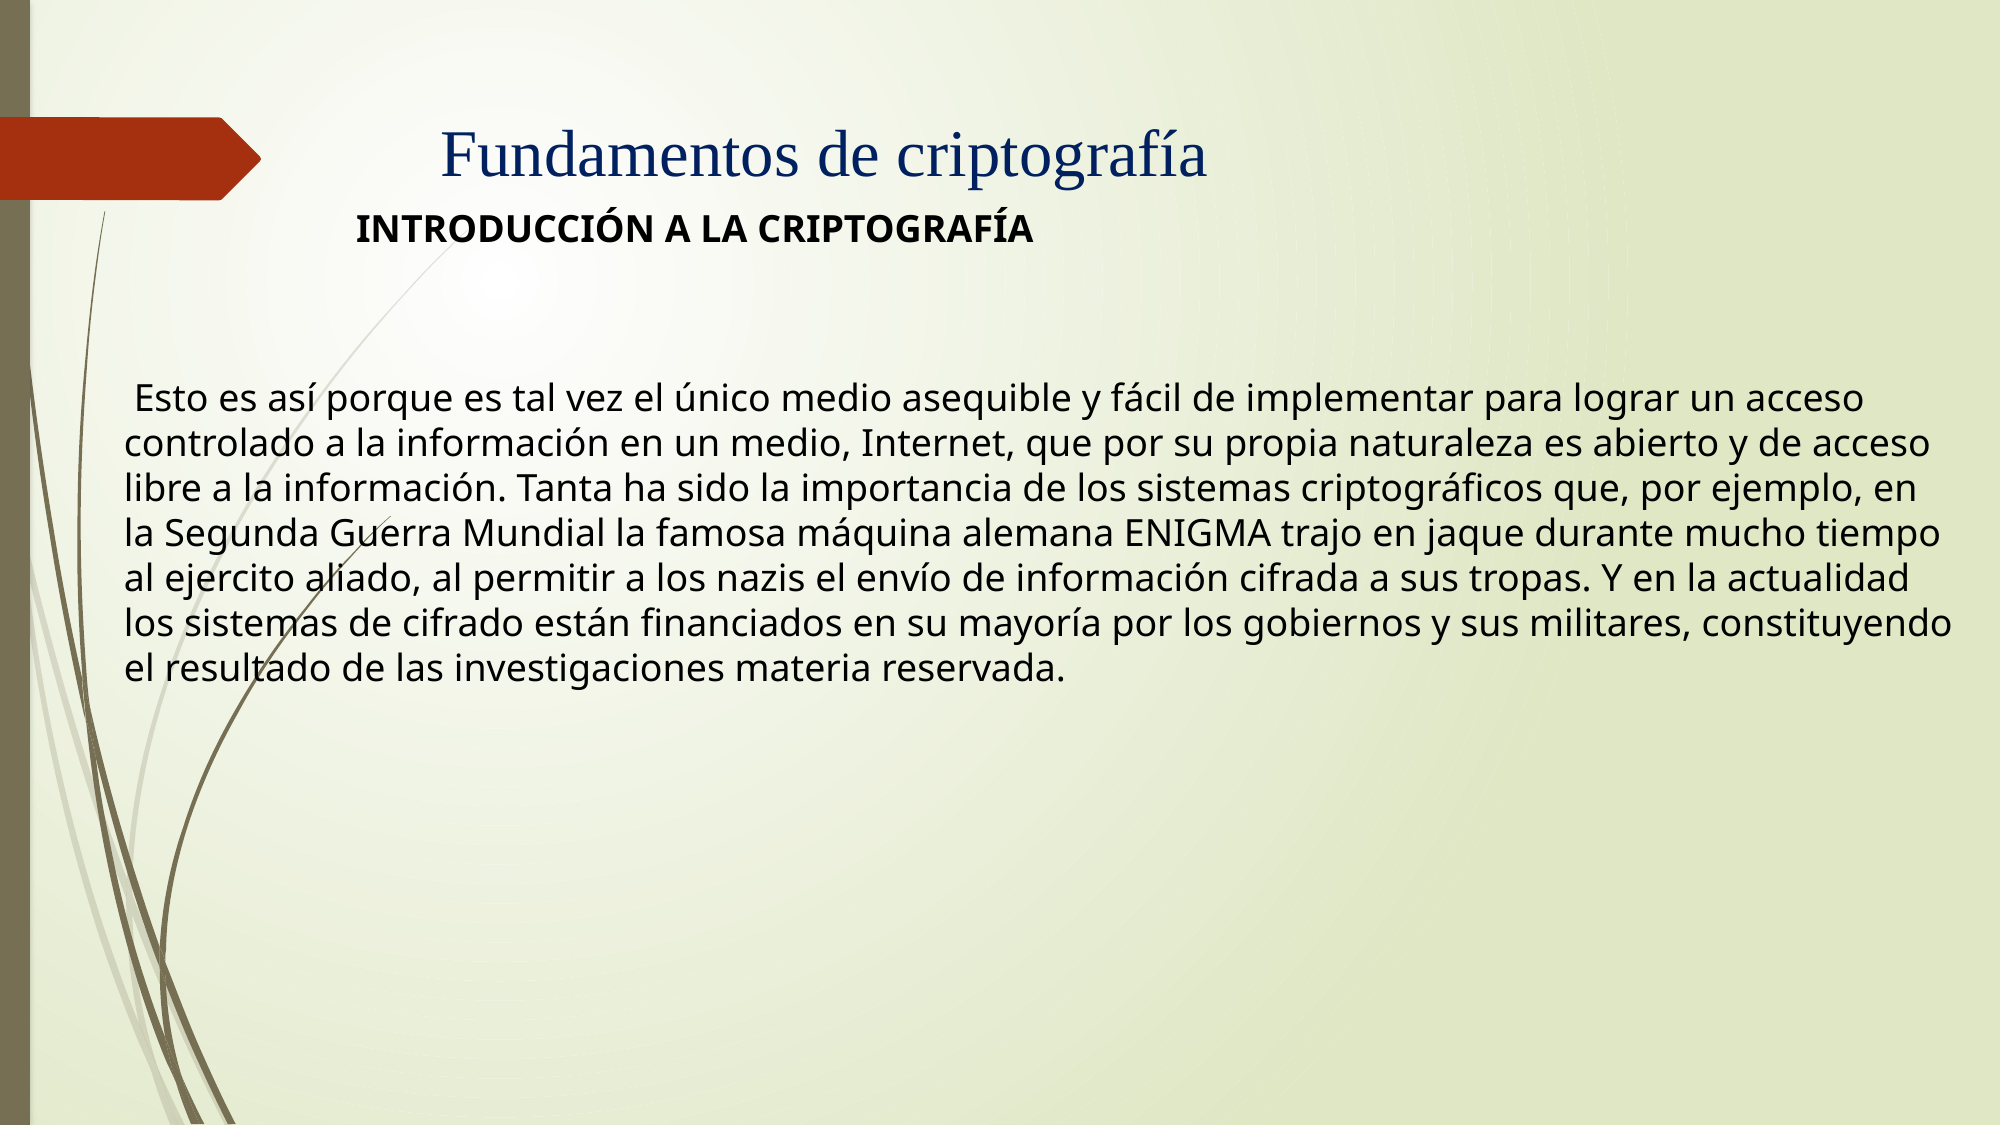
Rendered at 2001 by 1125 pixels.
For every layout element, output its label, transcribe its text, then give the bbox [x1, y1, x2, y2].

text_box Esto es así porque es tal vez el único medio asequible y fácil de implementar para lograr un acceso controlado a la información en un medio, Internet, que por su propia naturaleza es abierto y de acceso libre a la información. Tanta ha sido la importancia de los sistemas criptográficos que, por ejemplo, en la Segunda Guerra Mundial la famosa máquina alemana ENIGMA trajo en jaque durante mucho tiempo al ejercito aliado, al permitir a los nazis el envío de información cifrada a sus tropas. Y en la actualidad los sistemas de cifrado están financiados en su mayoría por los gobiernos y sus militares, constituyendo el resultado de las investigaciones materia reservada. [109, 366, 1971, 696]
title Fundamentos de criptografía [425, 102, 1888, 172]
text_box INTRODUCCIÓN A LA CRIPTOGRAFÍA [341, 198, 1342, 258]
